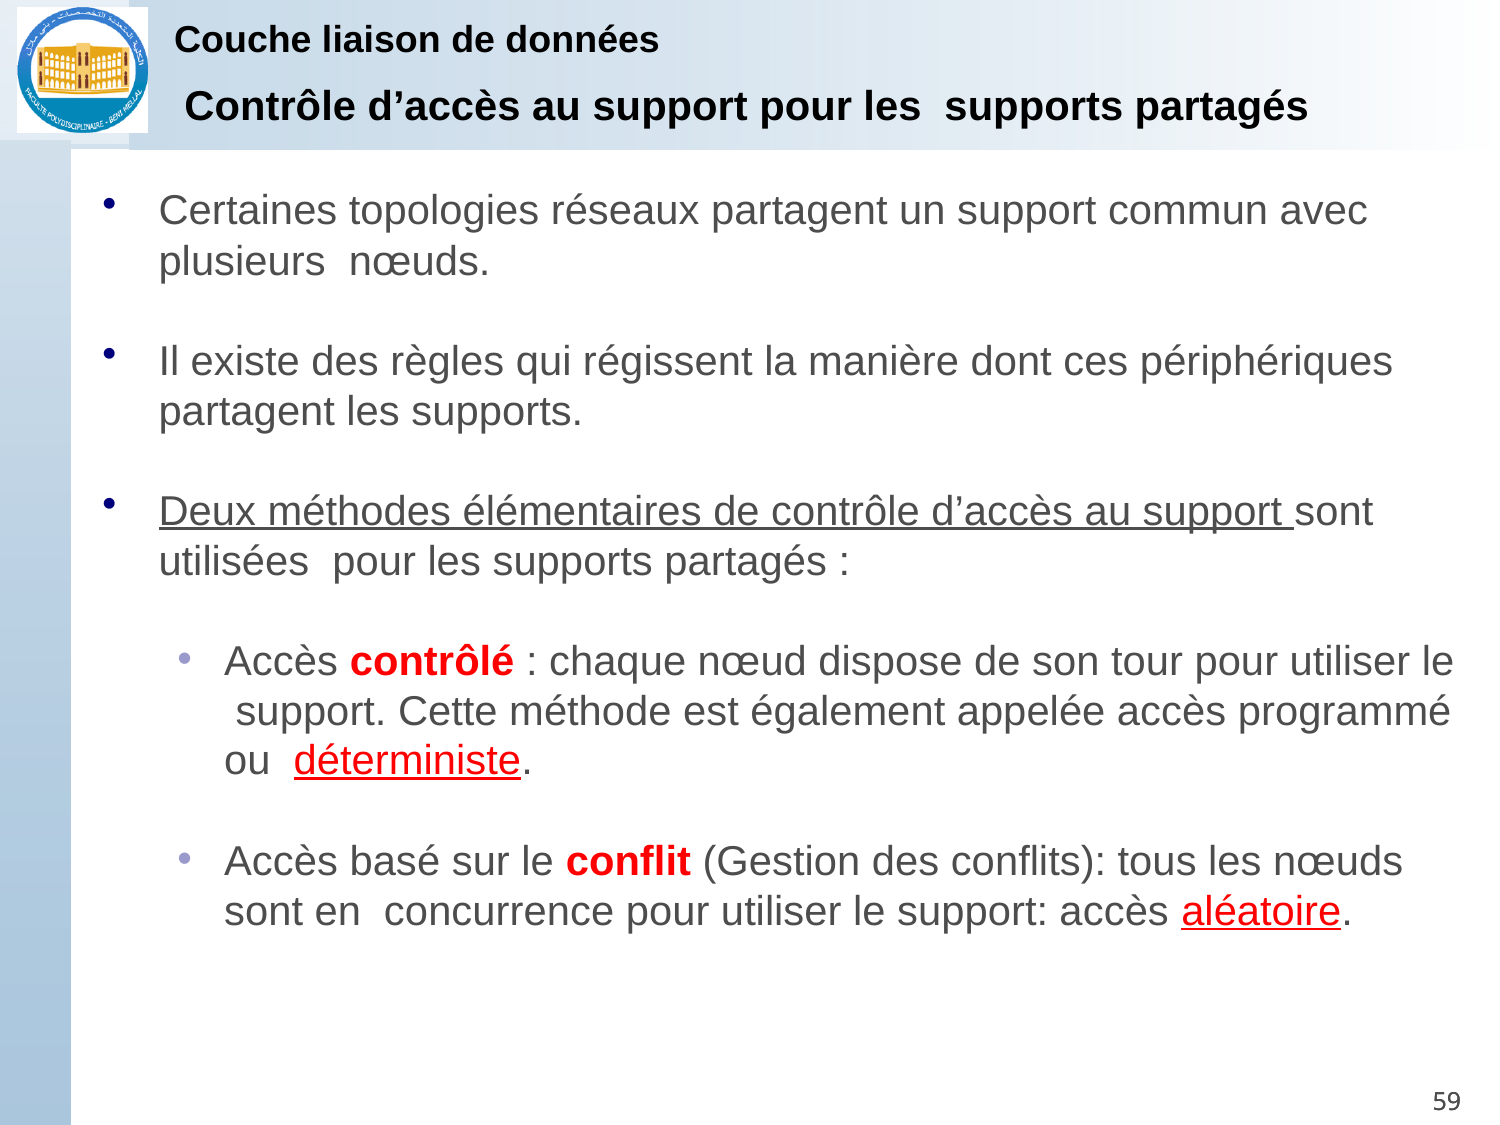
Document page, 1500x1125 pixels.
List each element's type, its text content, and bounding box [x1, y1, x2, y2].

text_box Contrôle d’accès au support pour les supports partagés [169, 68, 1438, 141]
text_box Certaines topologies réseaux partagent un support commun avec plusieurs nœuds. Il existe des règles qui régissent la manière dont ces périphériques partagent les supports. Deux méthodes élémentaires de contrôle d’accès au support sont utilisées pour les supports partagés : Accès contrôlé : chaque nœud dispose de son tour pour utiliser le support. Cette méthode est également appelée accès programmé ou déterministe. Accès basé sur le conflit (Gestion des conflits): tous les nœuds sont en concurrence pour utiliser le support: accès aléatoire. [100, 183, 1466, 934]
text_box Couche liaison de données [159, 7, 1500, 68]
picture [27, 89, 33, 98]
picture [17, 6, 148, 133]
picture [110, 111, 121, 121]
picture [0, 140, 129, 1125]
picture [124, 102, 131, 110]
picture [97, 85, 148, 133]
